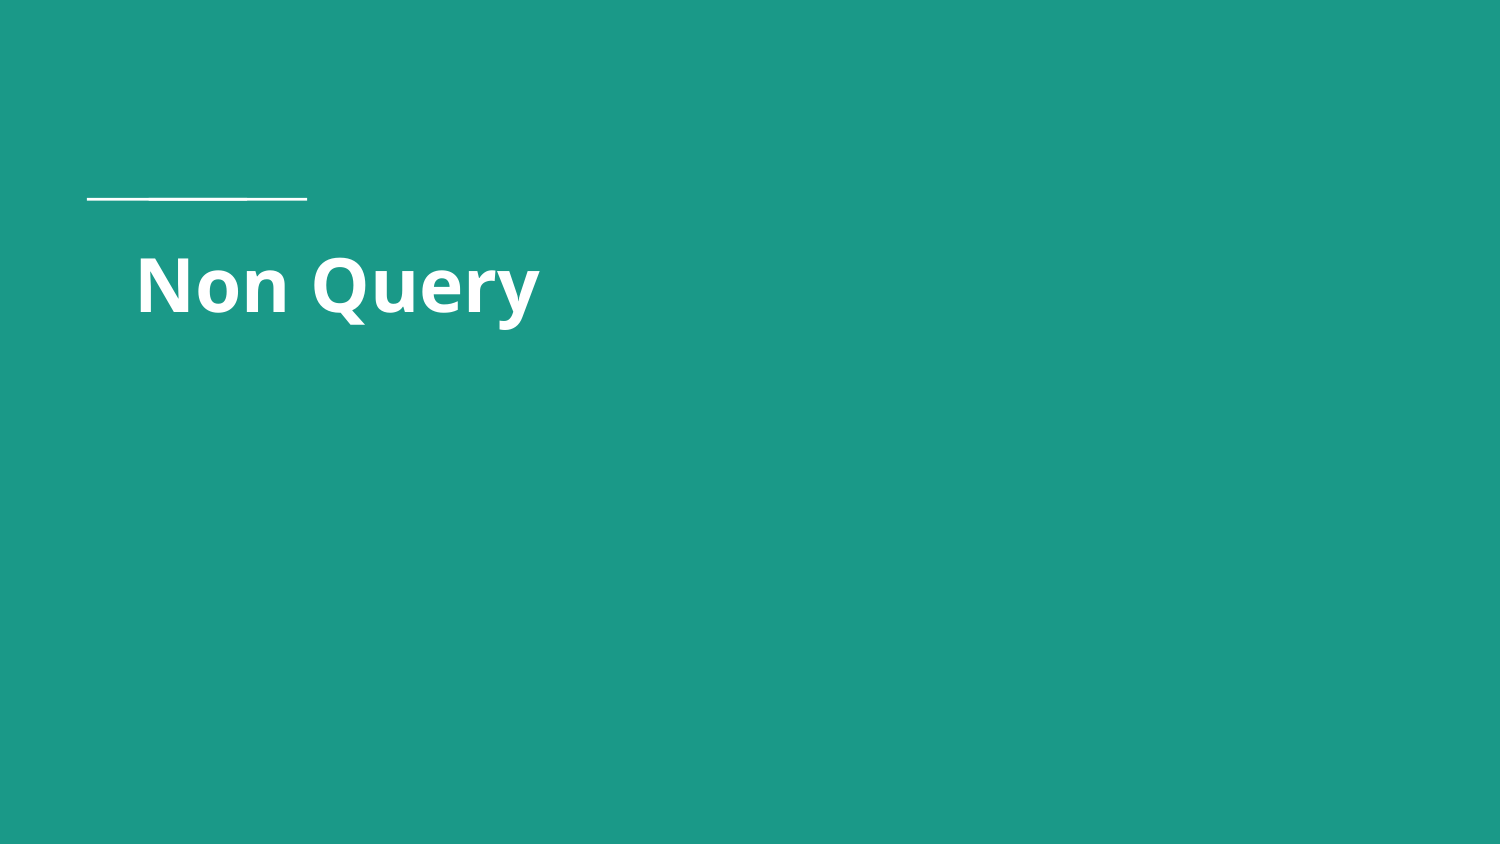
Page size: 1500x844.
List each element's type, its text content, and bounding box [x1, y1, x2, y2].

title Non Query [119, 216, 1381, 466]
